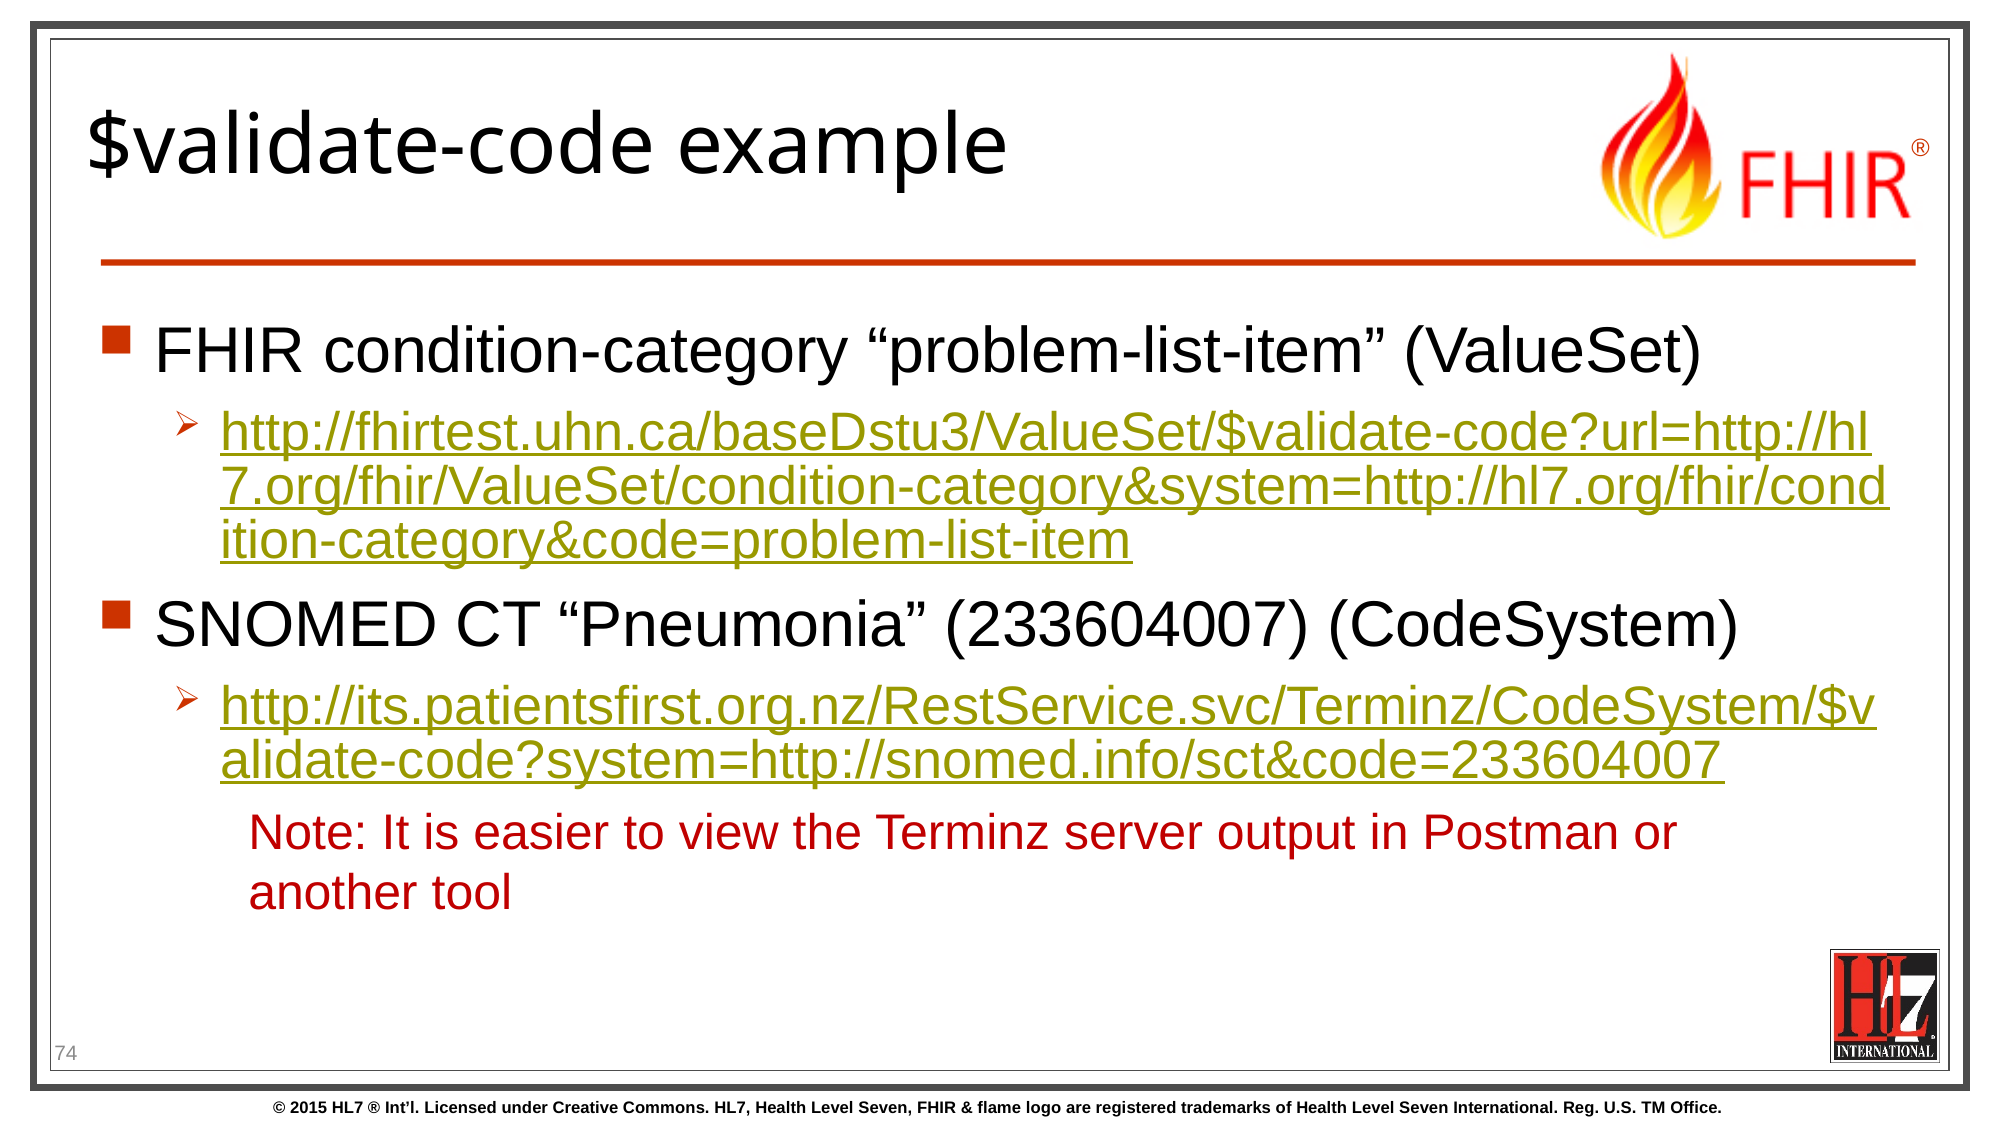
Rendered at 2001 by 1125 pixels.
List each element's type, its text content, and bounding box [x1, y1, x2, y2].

picture [1588, 42, 1923, 249]
list FHIR condition-category “problem-list-item” (ValueSet) http://fhirtest.uhn.ca/baseDstu3/ValueSet/$validate-code?url=http://hl7.org/fhir/ValueSet/condition-category&system=http://hl7.org/fhir/condition-category&code=problem-list-item SNOMED CT “Pneumonia” (233604007) (CodeSystem) http://its.patientsfirst.org.nz/RestService.svc/Terminz/CodeSystem/$validate-code?system=http://snomed.info/sct&code=233604007 Note: It is easier to view the Terminz server output in Postman or another tool [83, 299, 1917, 1059]
slide_number 74 [39, 1034, 197, 1071]
title $validate-code example [70, 54, 1595, 244]
picture [1830, 949, 1940, 1063]
